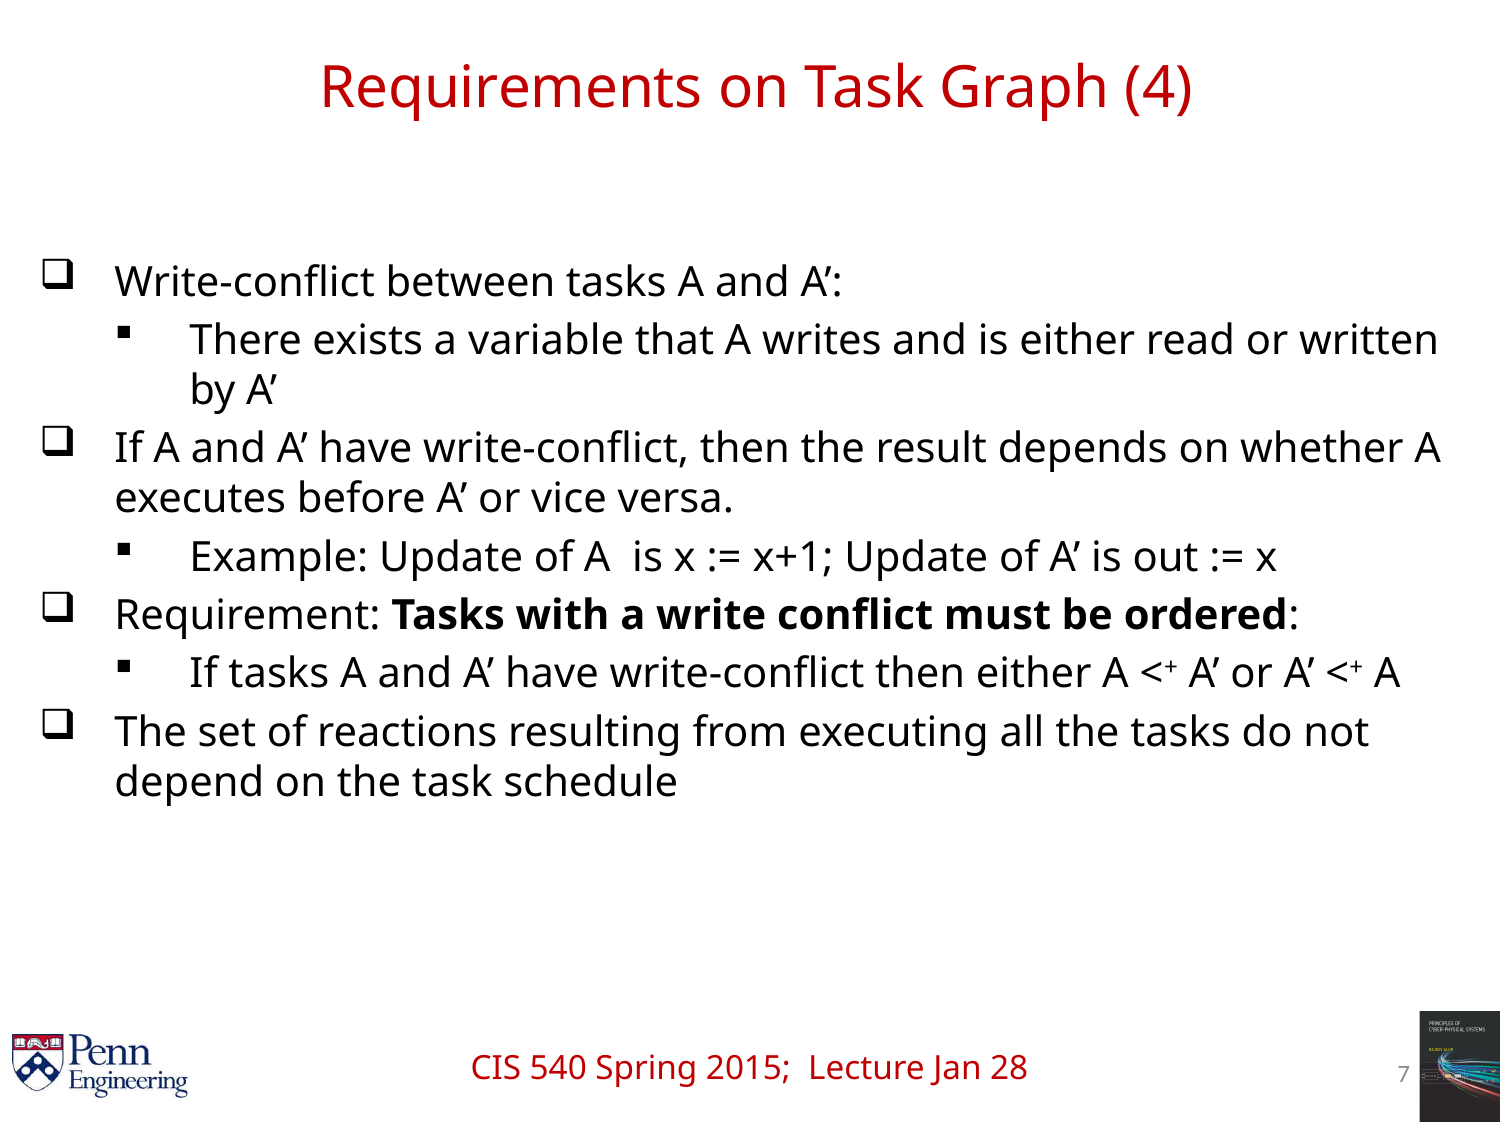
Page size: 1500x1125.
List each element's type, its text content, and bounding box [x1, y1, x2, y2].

title Requirements on Task Graph (4) [112, 24, 1400, 143]
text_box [0, 1007, 1500, 1125]
text_box Write-conflict between tasks A and A’: There exists a variable that A writes and is either read or written by A’ If A and A’ have write-conflict, then the result depends on whether A executes before A’ or vice versa. Example: Update of A is x := x+1; Update of A’ is out := x Requirement: Tasks with a write conflict must be ordered: If tasks A and A’ have write-conflict then either A <+ A’ or A’ <+ A The set of reactions resulting from executing all the tasks do not depend on the task schedule [24, 246, 1500, 900]
